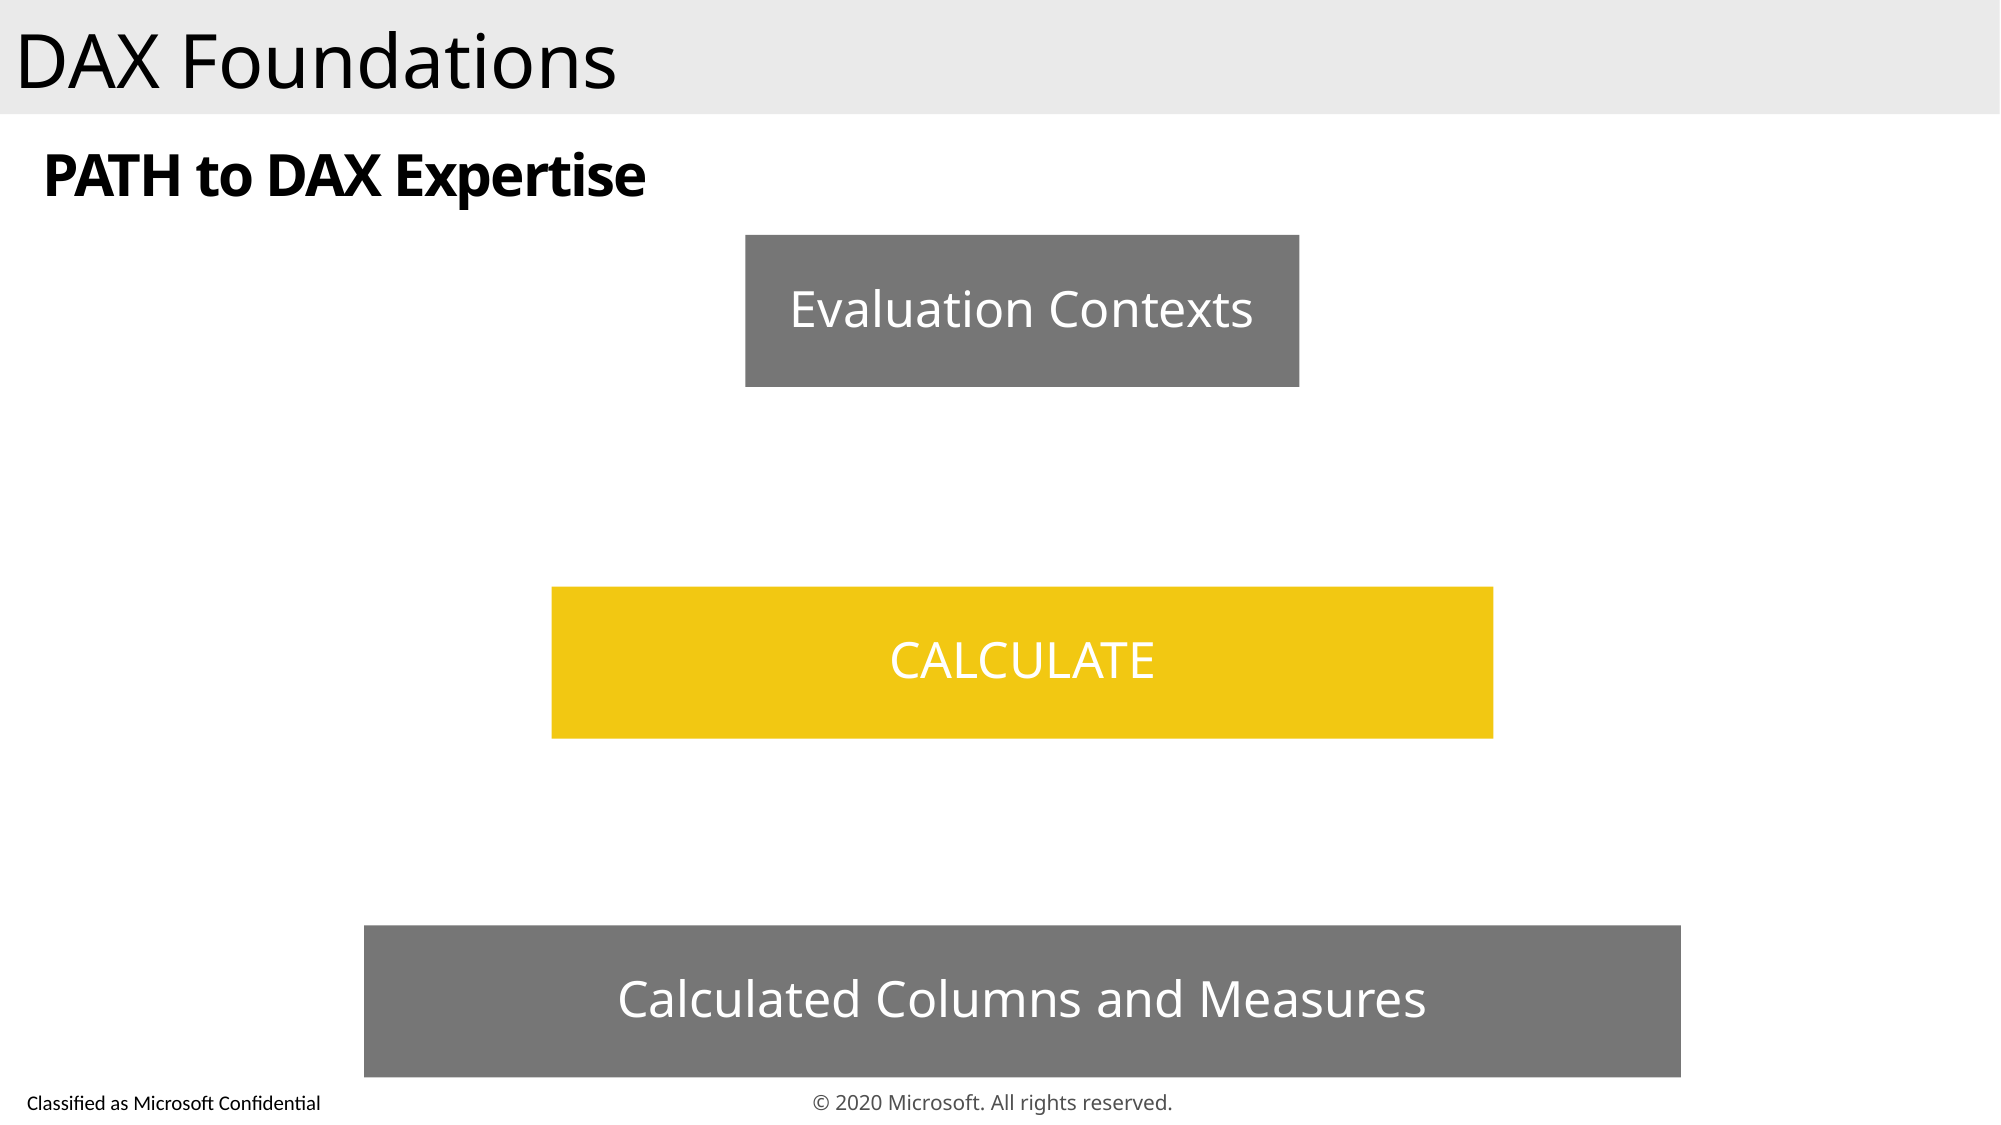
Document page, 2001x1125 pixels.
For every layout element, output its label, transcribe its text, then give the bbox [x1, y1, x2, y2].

text_box Calculated Columns and Measures [363, 925, 1682, 1078]
title PATH to DAX Expertise [18, 131, 1931, 218]
text_box DAX Foundations [0, 5, 1879, 111]
text_box [0, 0, 2000, 115]
footer © 2020 Microsoft. All rights reserved. [663, 1084, 1338, 1122]
text_box CALCULATE [551, 586, 1494, 739]
text_box Evaluation Contexts [745, 234, 1300, 388]
